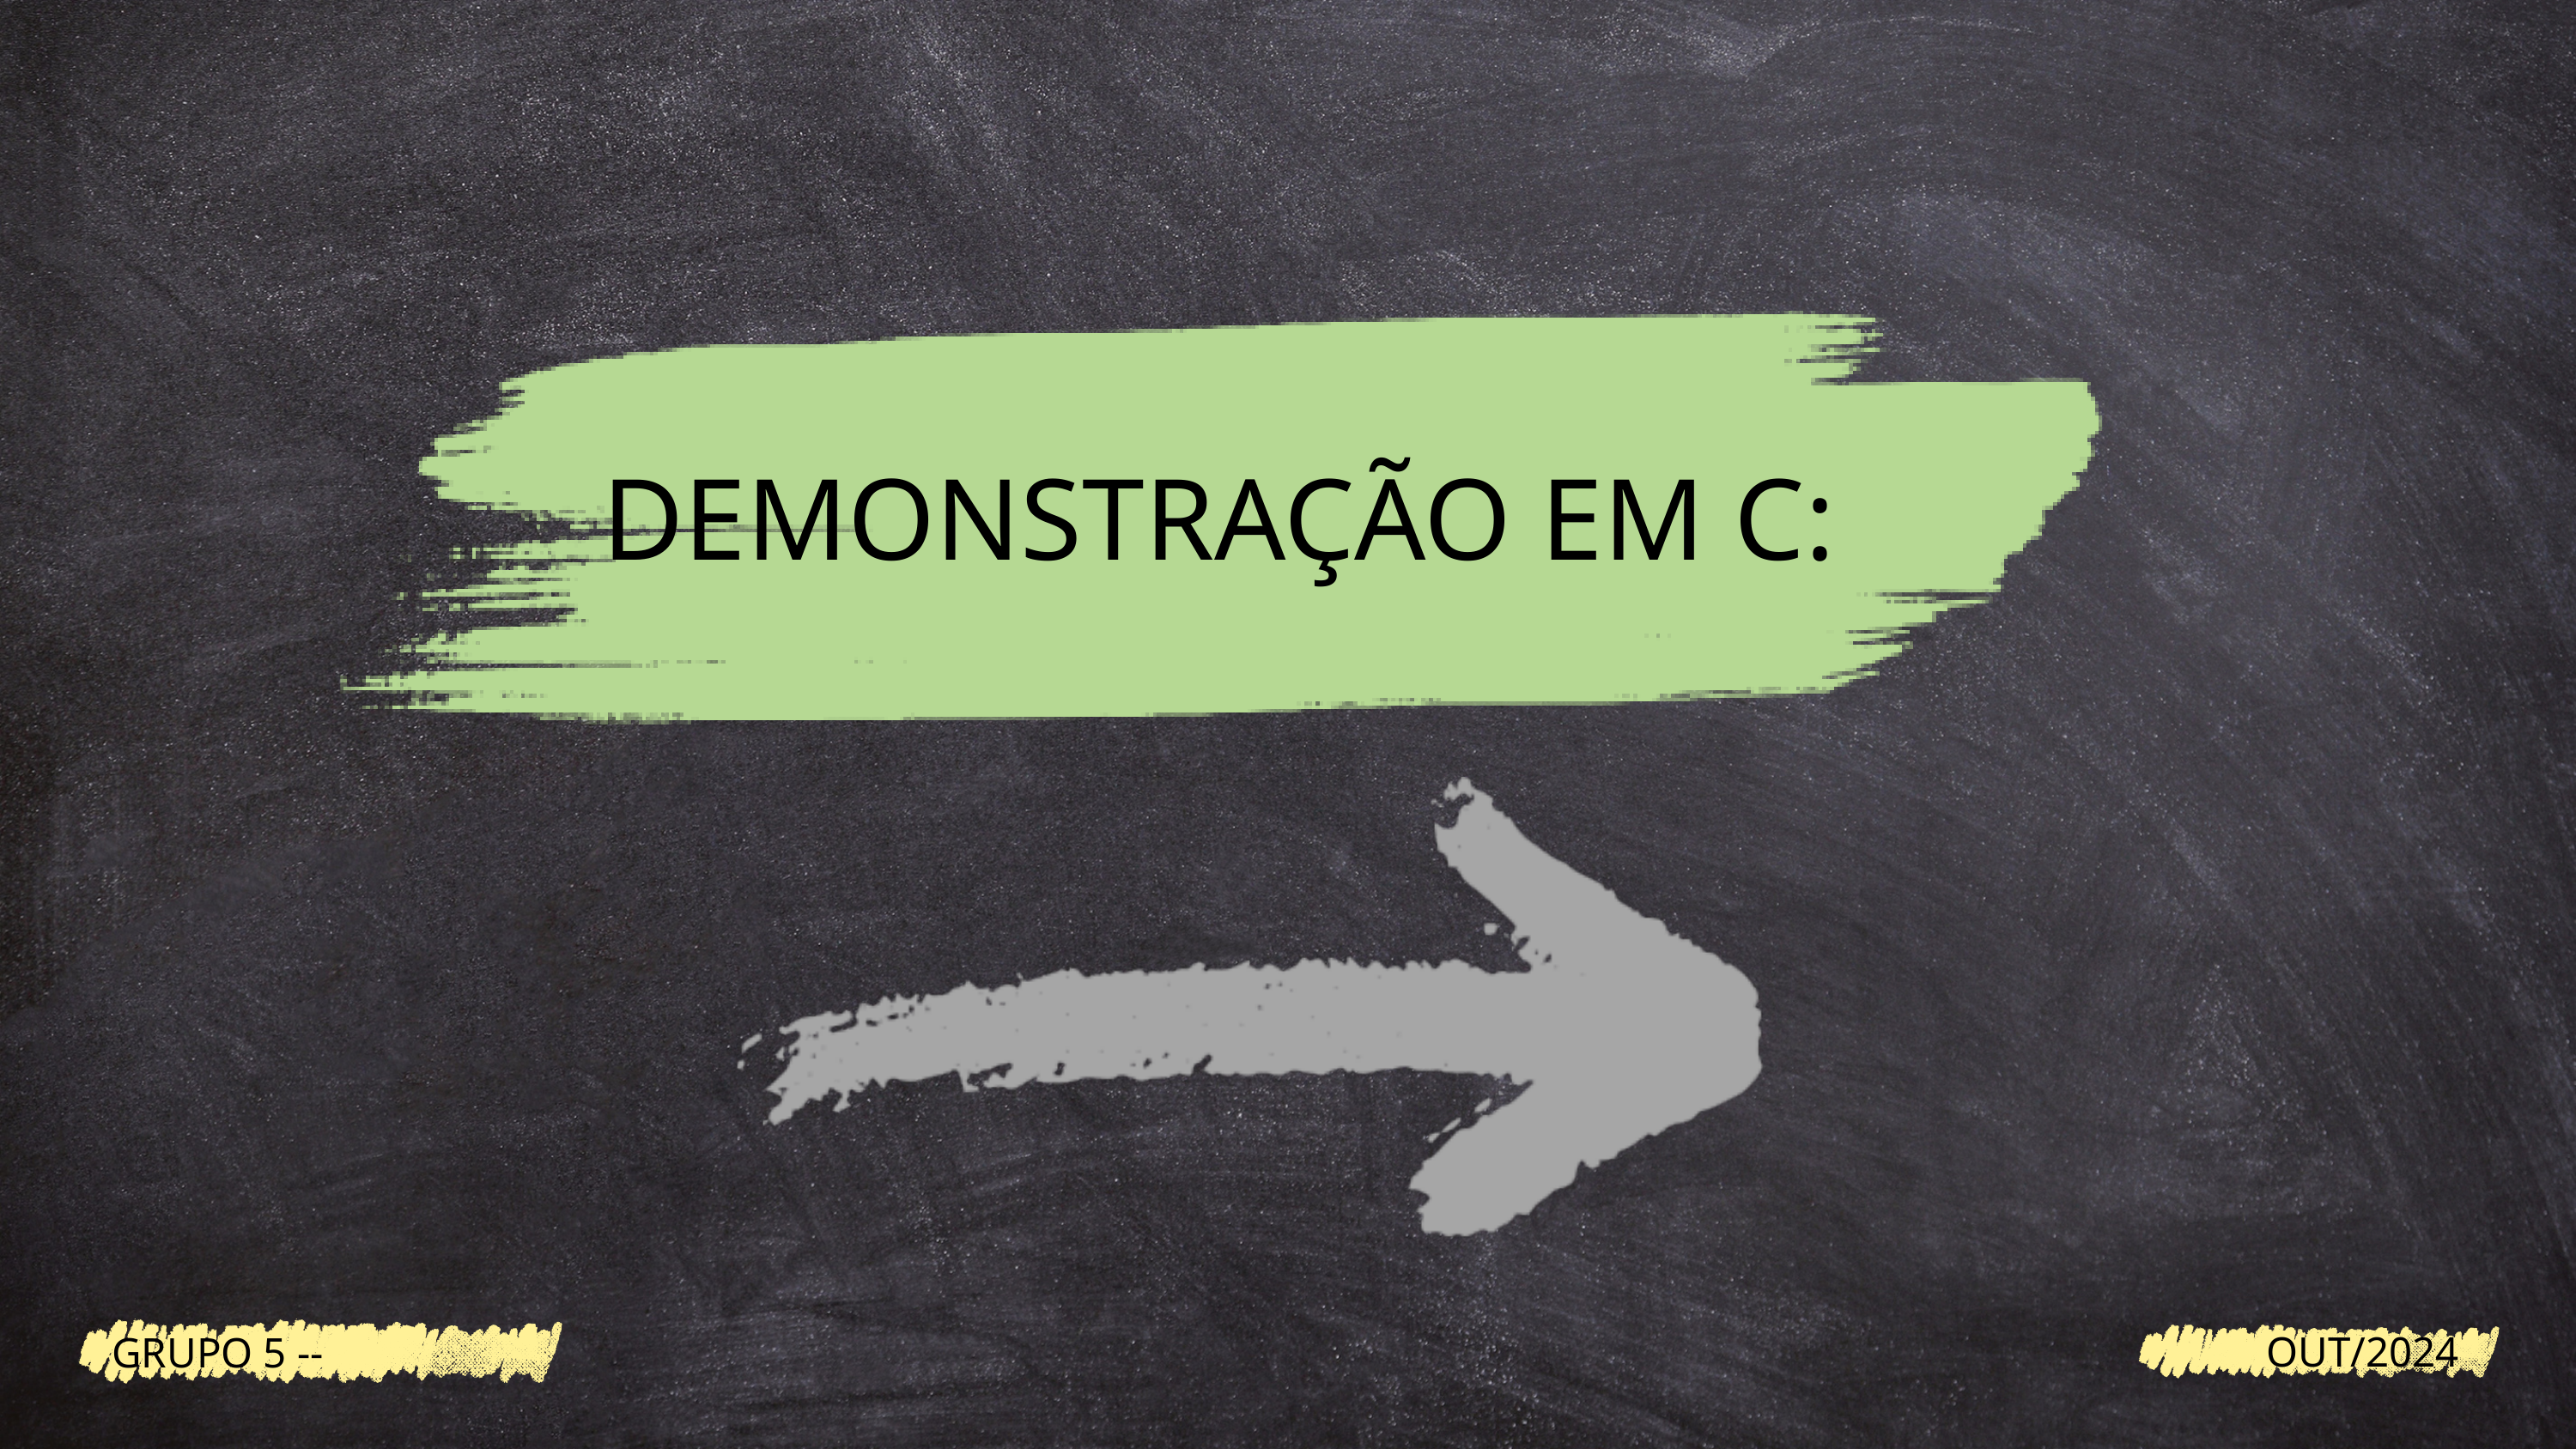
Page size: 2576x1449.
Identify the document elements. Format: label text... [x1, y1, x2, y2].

text_box [0, 0, 2576, 1449]
text_box [2138, 1324, 2409, 1330]
text_box DEMONSTRAÇÃO EM C: [497, 458, 1941, 583]
text_box [2138, 1375, 2409, 1379]
text_box [737, 777, 1768, 1240]
text_box [340, 311, 2103, 724]
text_box OUT/2024 [1835, 1330, 2460, 1375]
text_box GRUPO 5 -- [112, 1331, 738, 1376]
text_box [2409, 1324, 2500, 1379]
text_box [240, 1376, 562, 1384]
text_box [78, 1319, 240, 1384]
text_box [240, 1319, 562, 1331]
